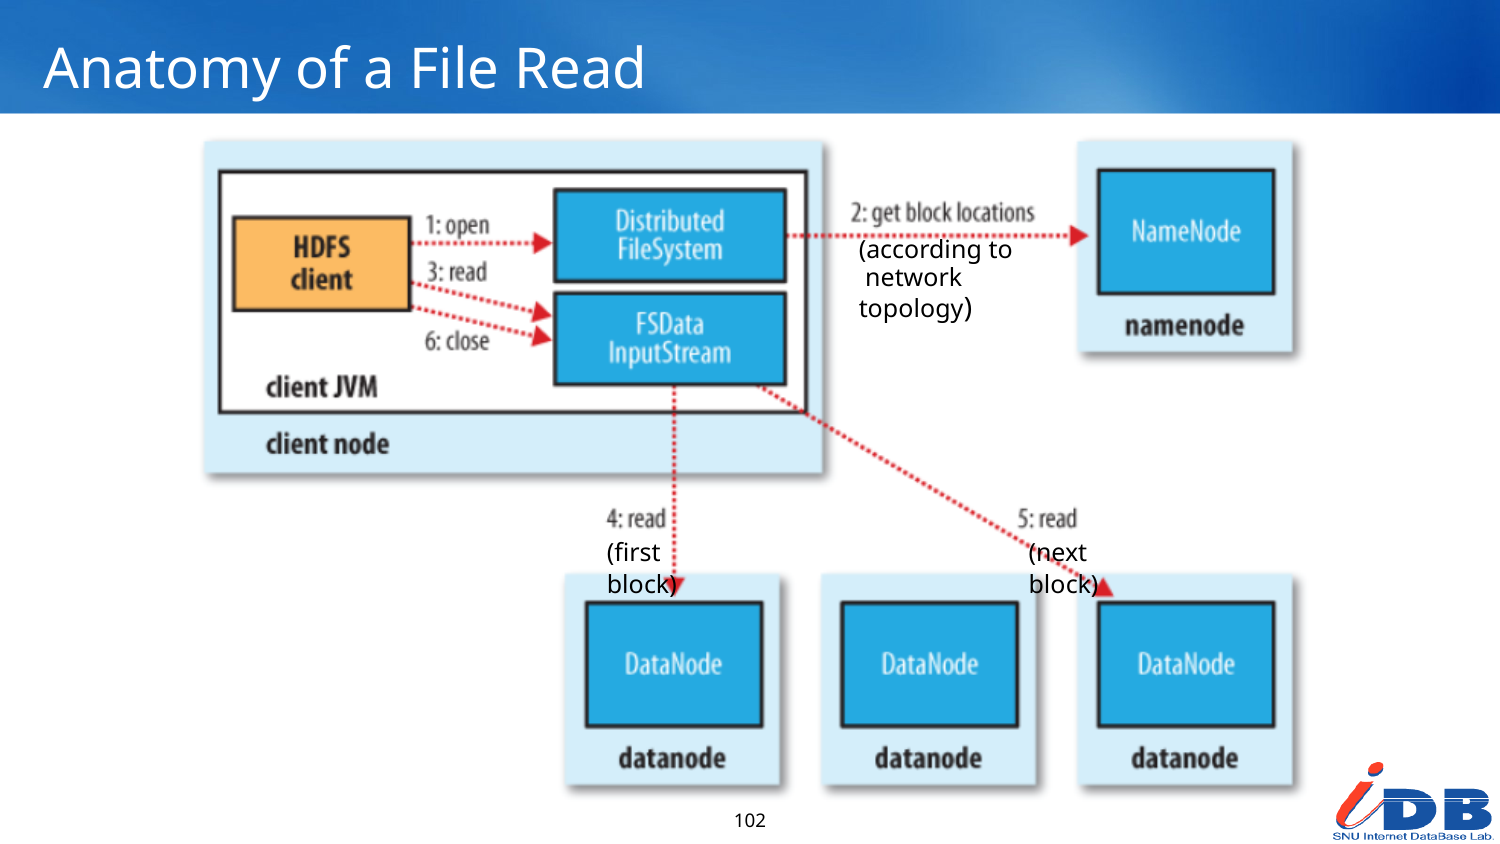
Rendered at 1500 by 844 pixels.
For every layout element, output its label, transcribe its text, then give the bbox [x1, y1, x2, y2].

slide_number ‹#› [697, 817, 803, 835]
title Anatomy of a File Read [28, 17, 1472, 115]
picture [0, 0, 1500, 844]
